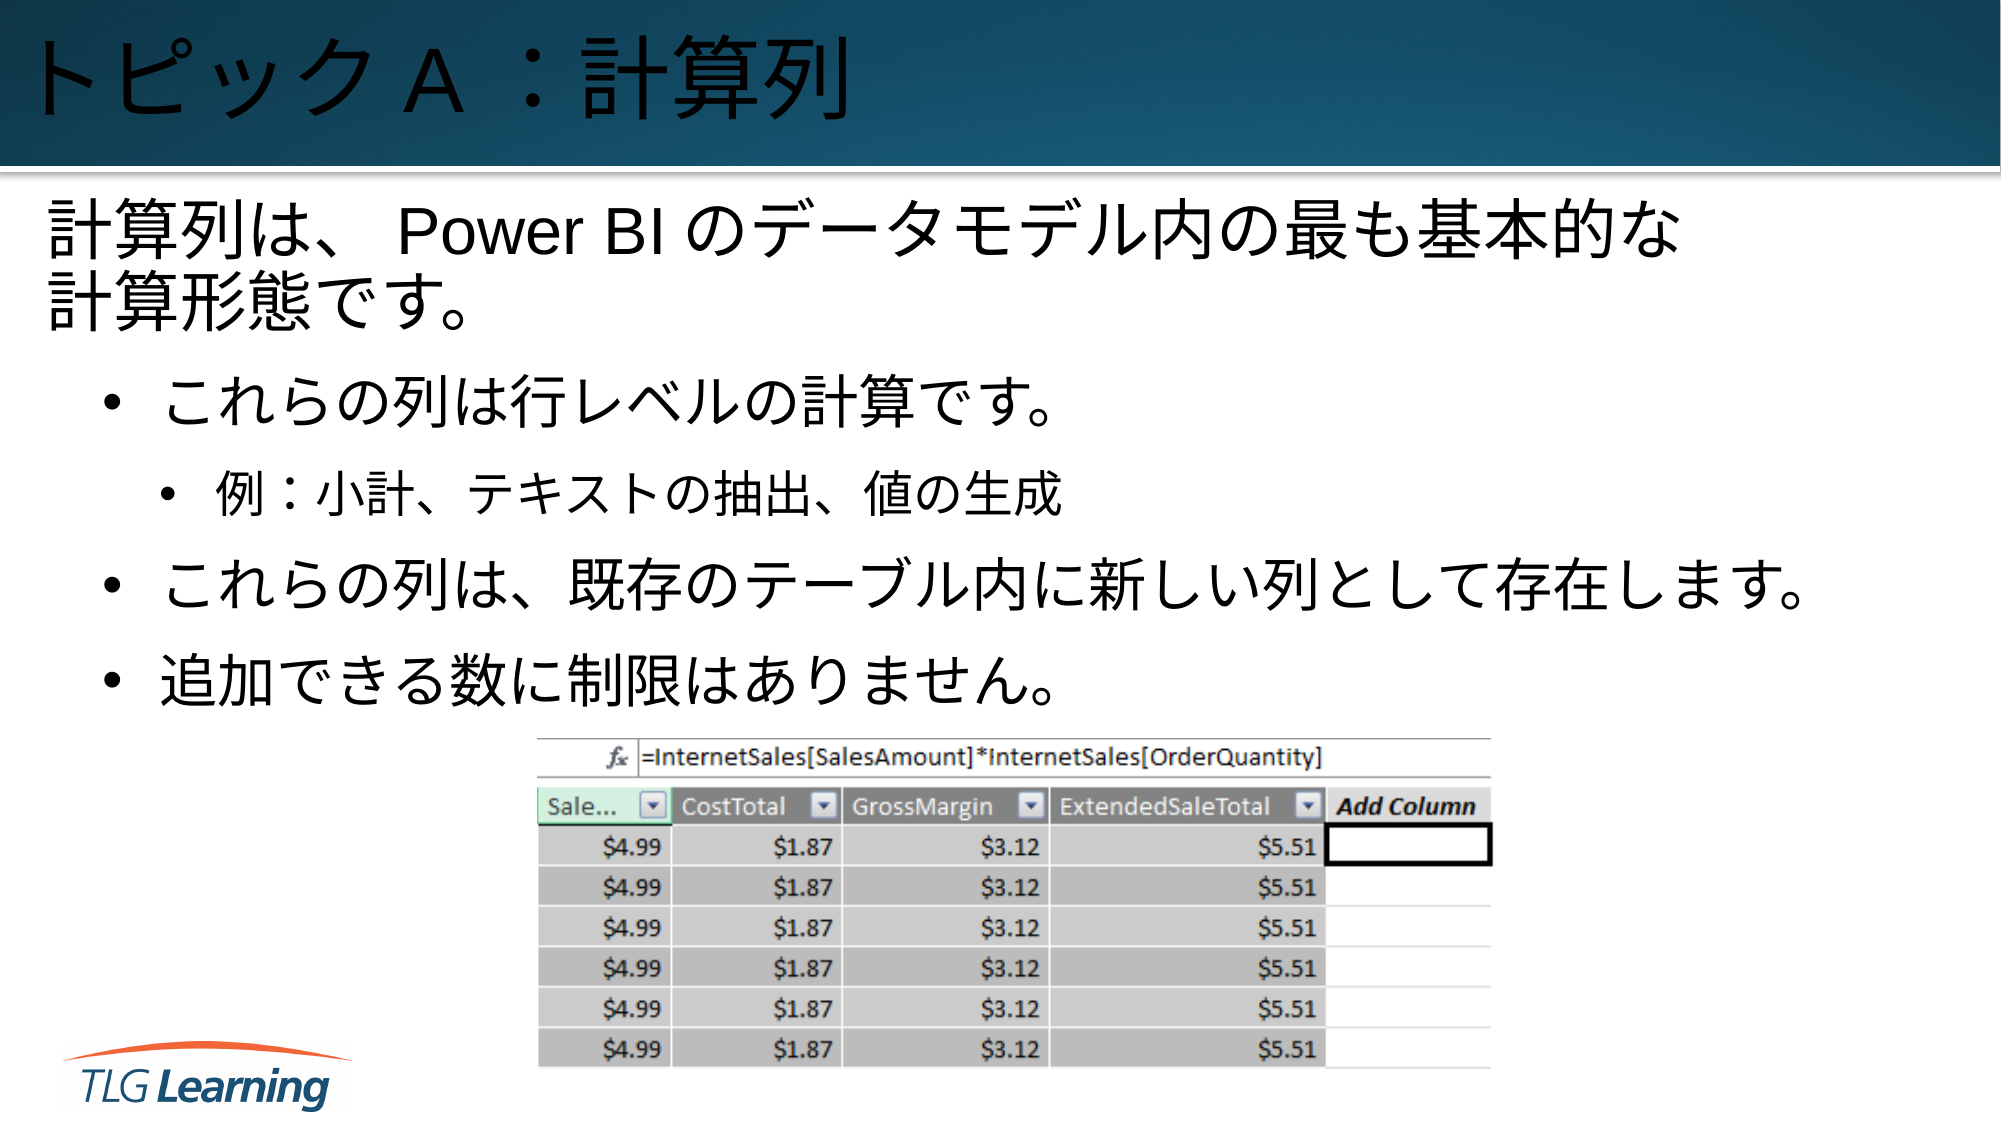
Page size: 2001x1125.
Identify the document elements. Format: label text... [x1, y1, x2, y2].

list 計算列は、Power BIのデータモデル内の最も基本的な 計算形態です。 これらの列は行レベルの計算です。 例：小計、テキストの抽出、値の生成 これらの列は、既存のテーブル内に新しい列として存在します。 追加できる数に制限はありません。 [31, 189, 2000, 1015]
picture [62, 1041, 353, 1112]
picture [537, 738, 1495, 1069]
title トピックA：計算列 [0, 0, 2000, 166]
